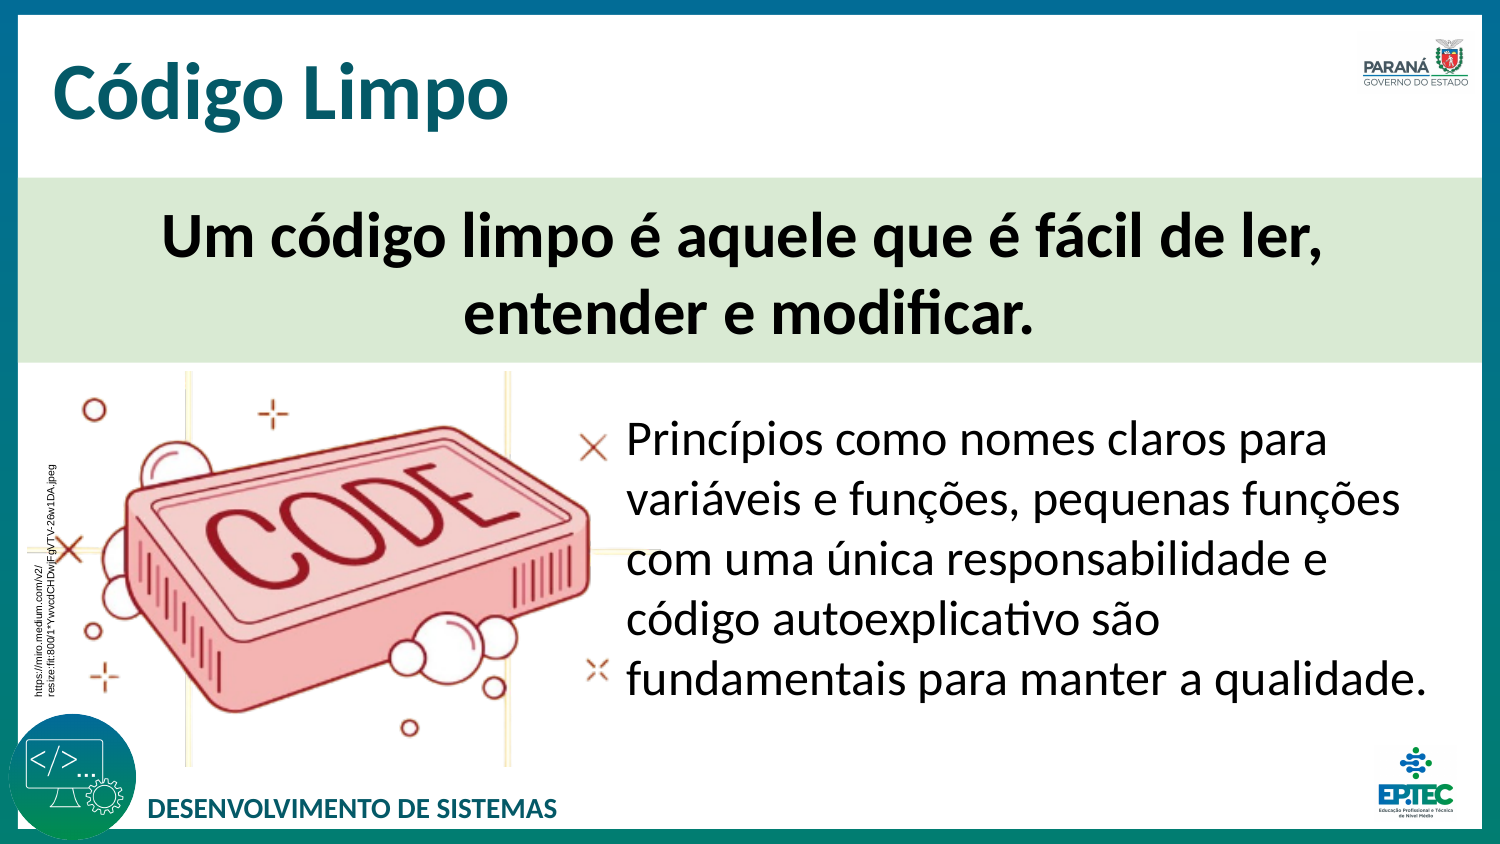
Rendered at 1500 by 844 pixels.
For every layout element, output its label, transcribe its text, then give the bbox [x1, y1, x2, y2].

picture [1482, 273, 1500, 277]
text_box Código Limpo [38, 31, 1462, 144]
text_box Um código limpo é aquele que é fácil de ler, entender e modificar. [17, 177, 1482, 363]
text_box Princípios como nomes claros para variáveis e funções, pequenas funções com uma única responsabilidade e código autoexplicativo são fundamentais para manter a qualidade. [666, 390, 1445, 688]
picture [1356, 30, 1475, 94]
picture [1374, 745, 1457, 822]
text_box DESENVOLVIMENTO DE SISTEMAS [141, 783, 644, 830]
text_box [17, 363, 1482, 829]
picture [0, 273, 17, 277]
text_box [17, 14, 1482, 177]
picture [8, 371, 661, 841]
